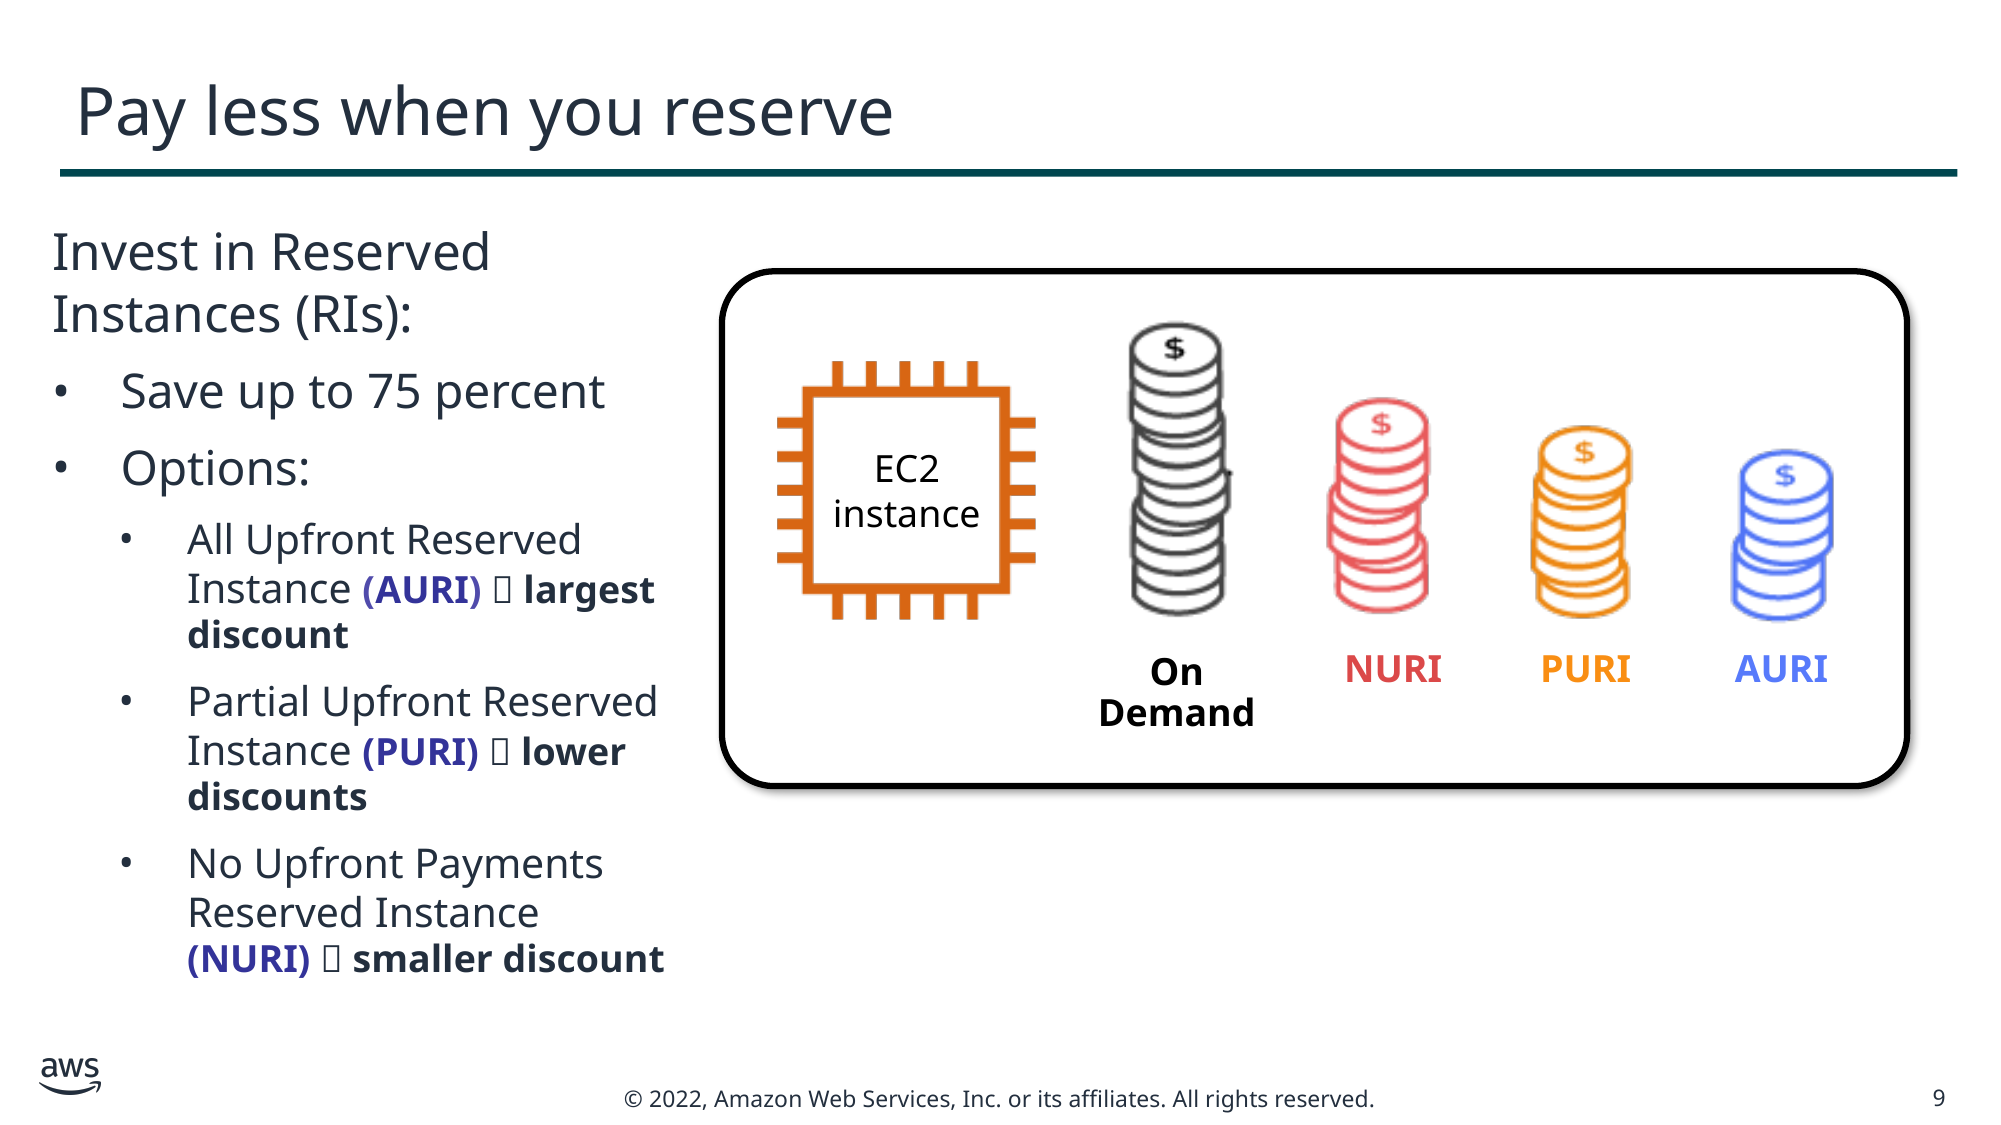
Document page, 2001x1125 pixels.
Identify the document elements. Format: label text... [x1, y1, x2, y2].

title Pay less when you reserve [60, 49, 1958, 170]
slide_number 9 [1881, 1077, 1961, 1121]
picture [39, 1058, 101, 1095]
list Invest in Reserved Instances (RIs): Save up to 75 percent Options: All Upfront Reserved Instance (AURI)  largest discount Partial Upfront Reserved Instance (PURI)  lower discounts No Upfront Payments Reserved Instance (NURI)  smaller discount [37, 212, 681, 1037]
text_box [721, 271, 1908, 787]
